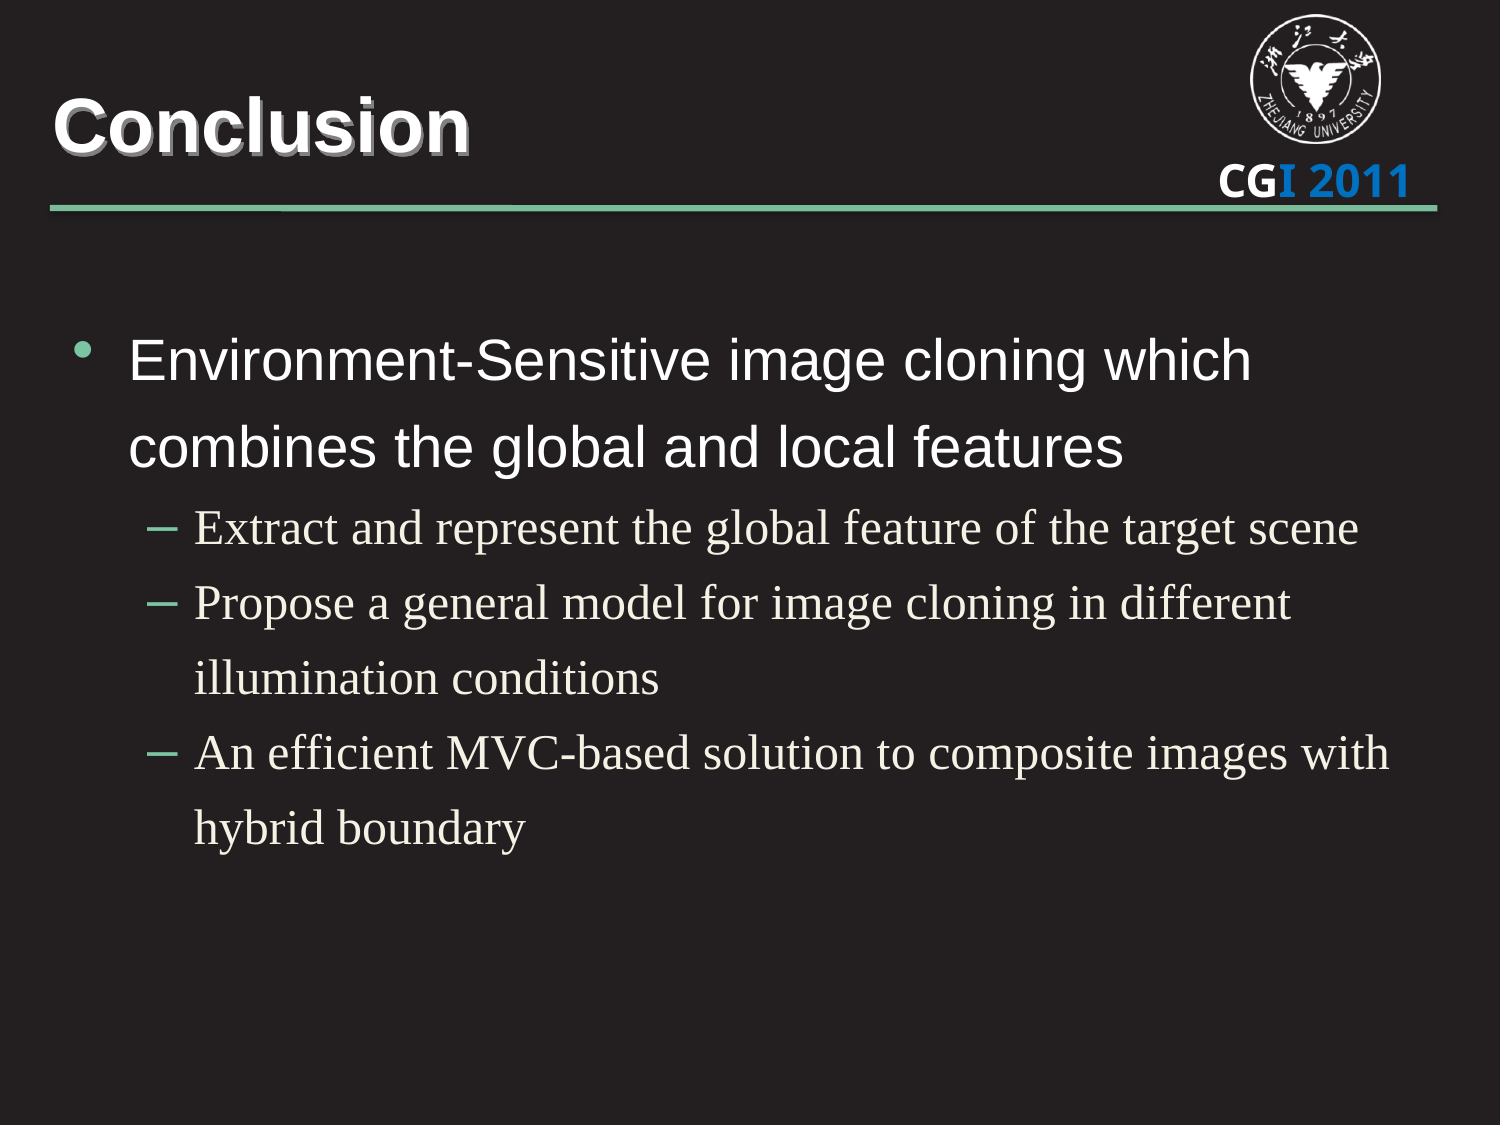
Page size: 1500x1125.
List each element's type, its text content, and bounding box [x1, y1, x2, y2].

list Environment-Sensitive image cloning which combines the global and local features Extract and represent the global feature of the target scene Propose a general model for image cloning in different illumination conditions An efficient MVC-based solution to composite images with hybrid boundary [57, 296, 1438, 1072]
picture [1250, 14, 1381, 144]
title Conclusion [37, 38, 1163, 206]
